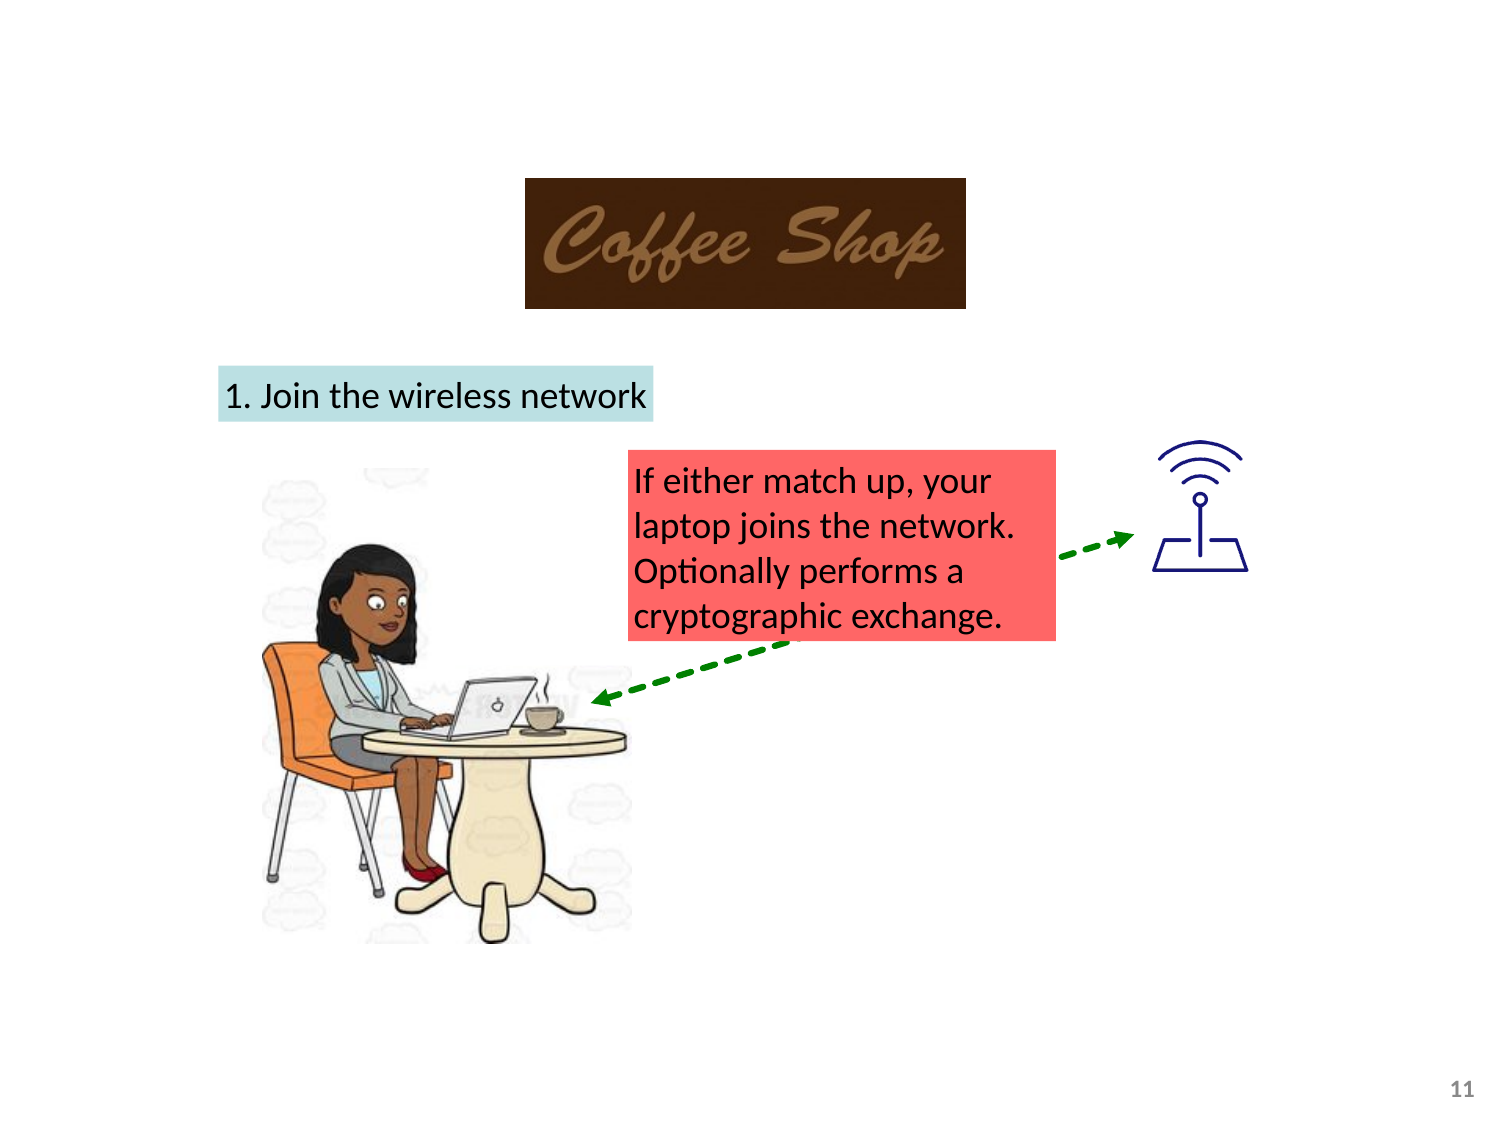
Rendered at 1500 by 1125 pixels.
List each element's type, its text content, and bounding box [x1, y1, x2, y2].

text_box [262, 449, 647, 944]
text_box 1. Join the wireless network [218, 365, 654, 422]
picture [1134, 440, 1266, 572]
text_box [1118, 532, 1129, 544]
picture [524, 177, 966, 310]
text_box If either match up, your laptop joins the network. Optionally performs a cryptographic exchange. [647, 449, 1056, 642]
